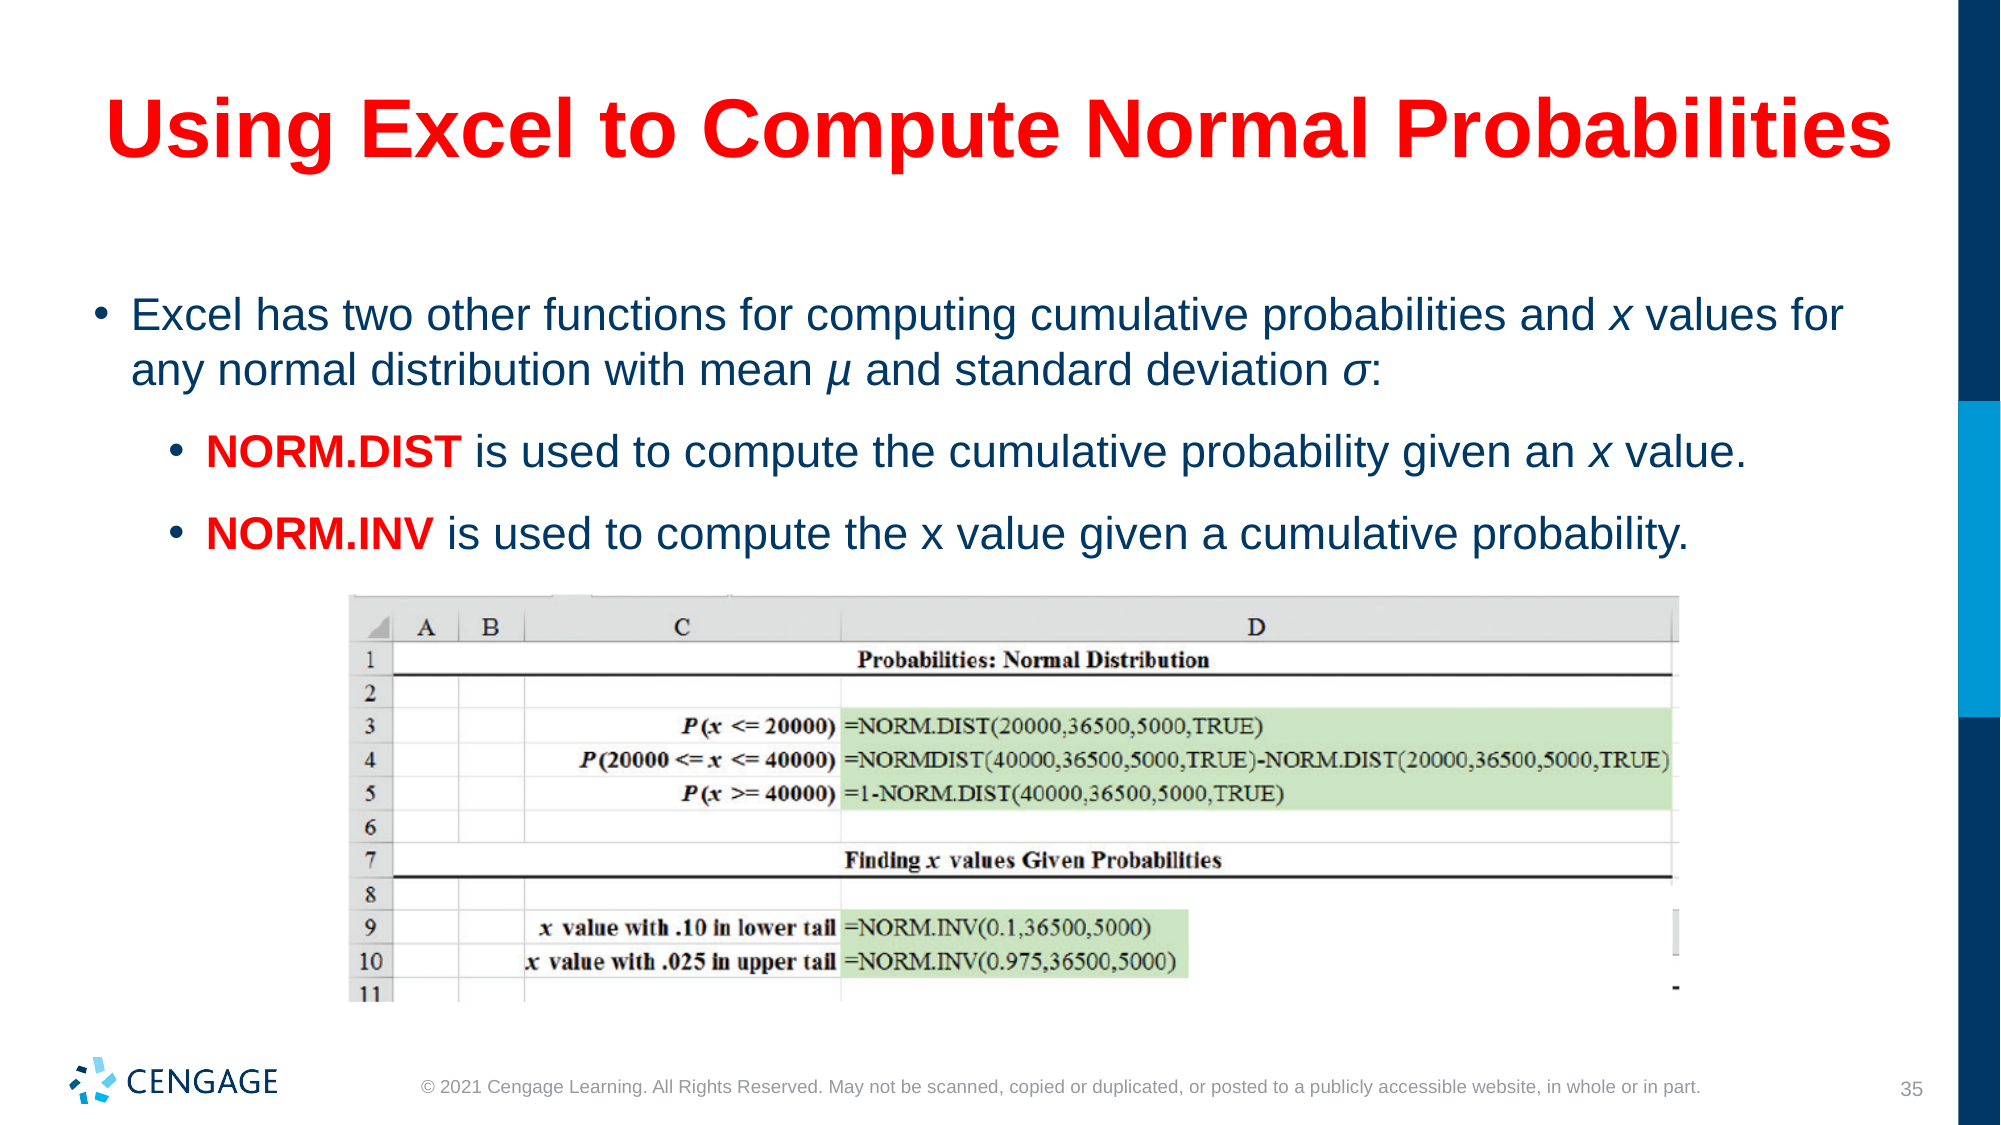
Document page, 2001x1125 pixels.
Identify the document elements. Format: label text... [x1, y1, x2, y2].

picture [69, 1057, 277, 1104]
title Using Excel to Compute Normal Probabilities [78, 77, 1923, 277]
list Excel has two other functions for computing cumulative probabilities and x values for any normal distribution with mean µ and standard deviation σ: NORM.DIST is used to compute the cumulative probability given an x value. NORM.INV is used to compute the x value given a cumulative probability. [78, 277, 1923, 992]
picture [338, 584, 1686, 1014]
